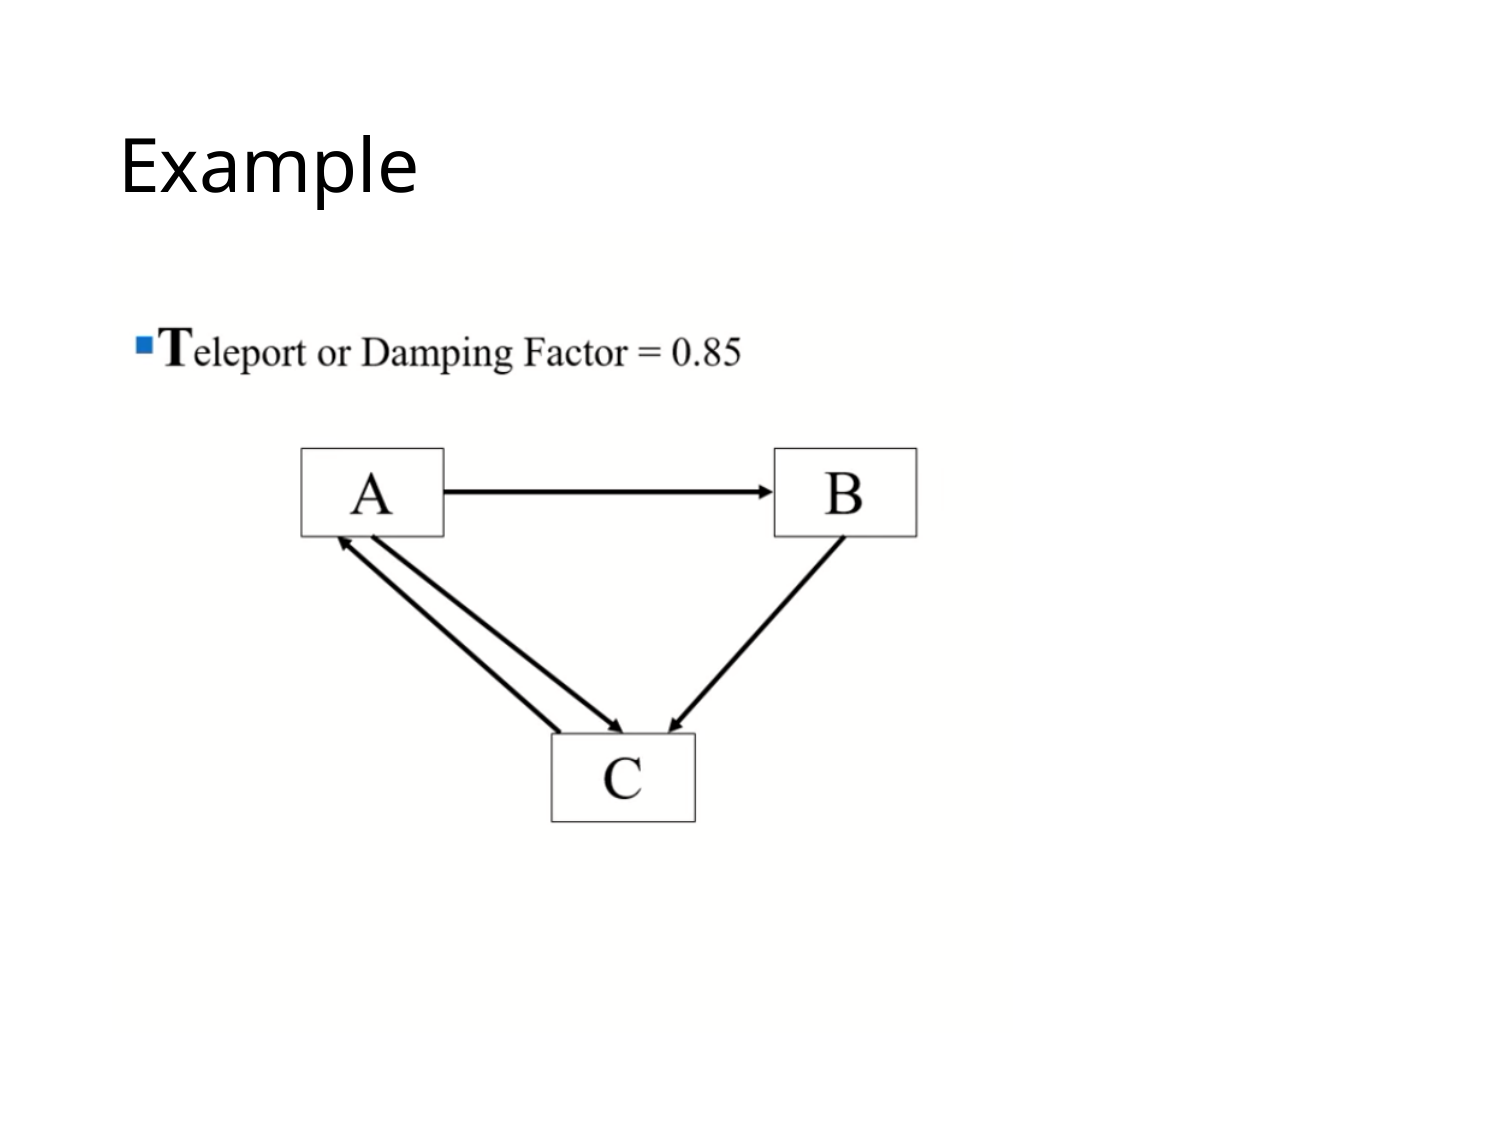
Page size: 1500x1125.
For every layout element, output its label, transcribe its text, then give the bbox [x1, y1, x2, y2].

picture [112, 232, 1013, 1033]
title Example [103, 59, 1397, 278]
